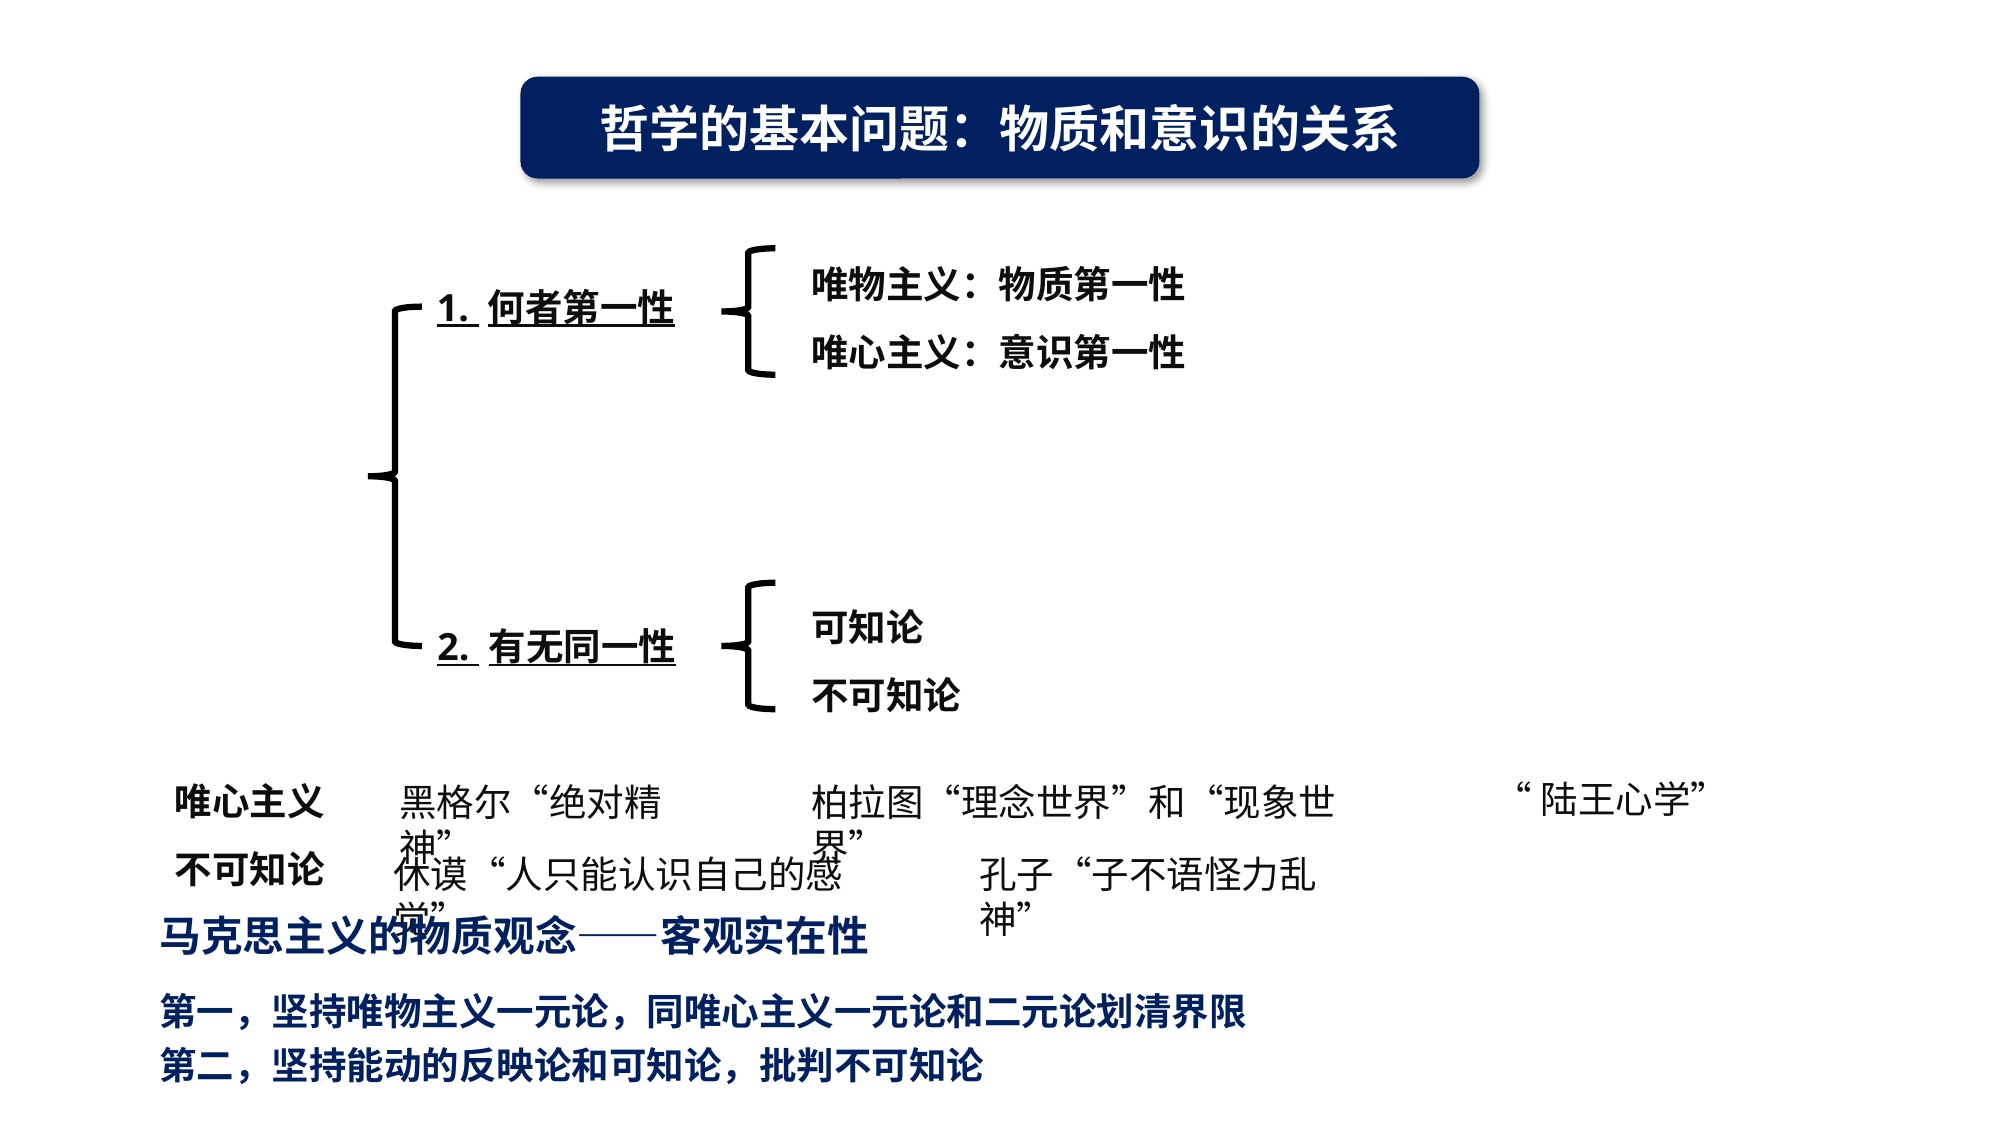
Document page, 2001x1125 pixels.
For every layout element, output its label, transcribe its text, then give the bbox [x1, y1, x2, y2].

text_box [367, 306, 422, 647]
text_box 马克思主义的物质观念——客观实在性 [144, 902, 979, 968]
text_box 可知论 不可知论 [796, 574, 1228, 724]
text_box “陆王心学” [1479, 769, 2000, 829]
text_box [721, 582, 776, 710]
text_box 黑格尔“绝对精神” [384, 771, 746, 843]
text_box 哲学的基本问题：物质和意识的关系 [519, 76, 1480, 180]
text_box [721, 247, 776, 376]
text_box 第一，坚持唯物主义一元论，同唯心主义一元论和二元论划清界限 [144, 980, 1321, 1034]
text_box 1. 何者第一性 [422, 276, 695, 337]
text_box 不可知论 [159, 838, 433, 899]
text_box 唯物主义：物质第一性 唯心主义：意识第一性 [796, 231, 1228, 381]
text_box 第二，坚持能动的反映论和可知论，批判不可知论 [144, 1034, 1321, 1095]
text_box 柏拉图“理念世界”和“现象世界” [796, 771, 1422, 876]
text_box 休谟“人只能认识自己的感觉” [378, 843, 910, 902]
text_box 2. 有无同一性 [422, 615, 696, 676]
text_box 孔子“子不语怪力乱神” [964, 843, 1396, 949]
text_box 唯心主义 [159, 771, 384, 831]
